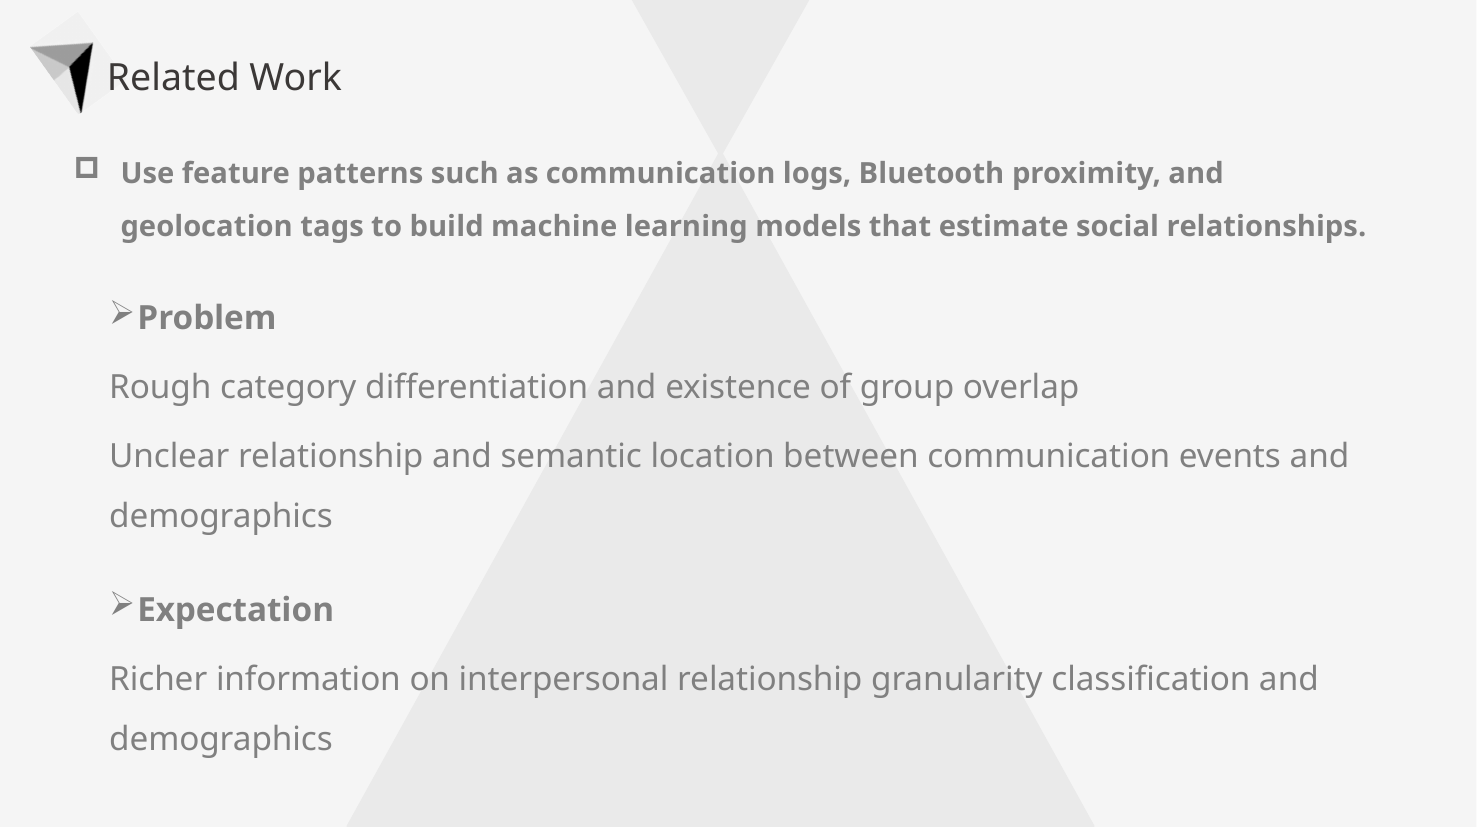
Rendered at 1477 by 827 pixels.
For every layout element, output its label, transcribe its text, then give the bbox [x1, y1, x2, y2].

text_box Related Work [112, 47, 384, 104]
picture [30, 13, 108, 114]
text_box Use feature patterns such as communication logs, Bluetooth proximity, and geolocation tags to build machine learning models that estimate social relationships. [59, 129, 1418, 250]
text_box Expectation Richer information on interpersonal relationship granularity classification and demographics [94, 560, 1341, 764]
text_box Problem Rough category differentiation and existence of group overlap Unclear relationship and semantic location between communication events and demographics [94, 268, 1382, 542]
